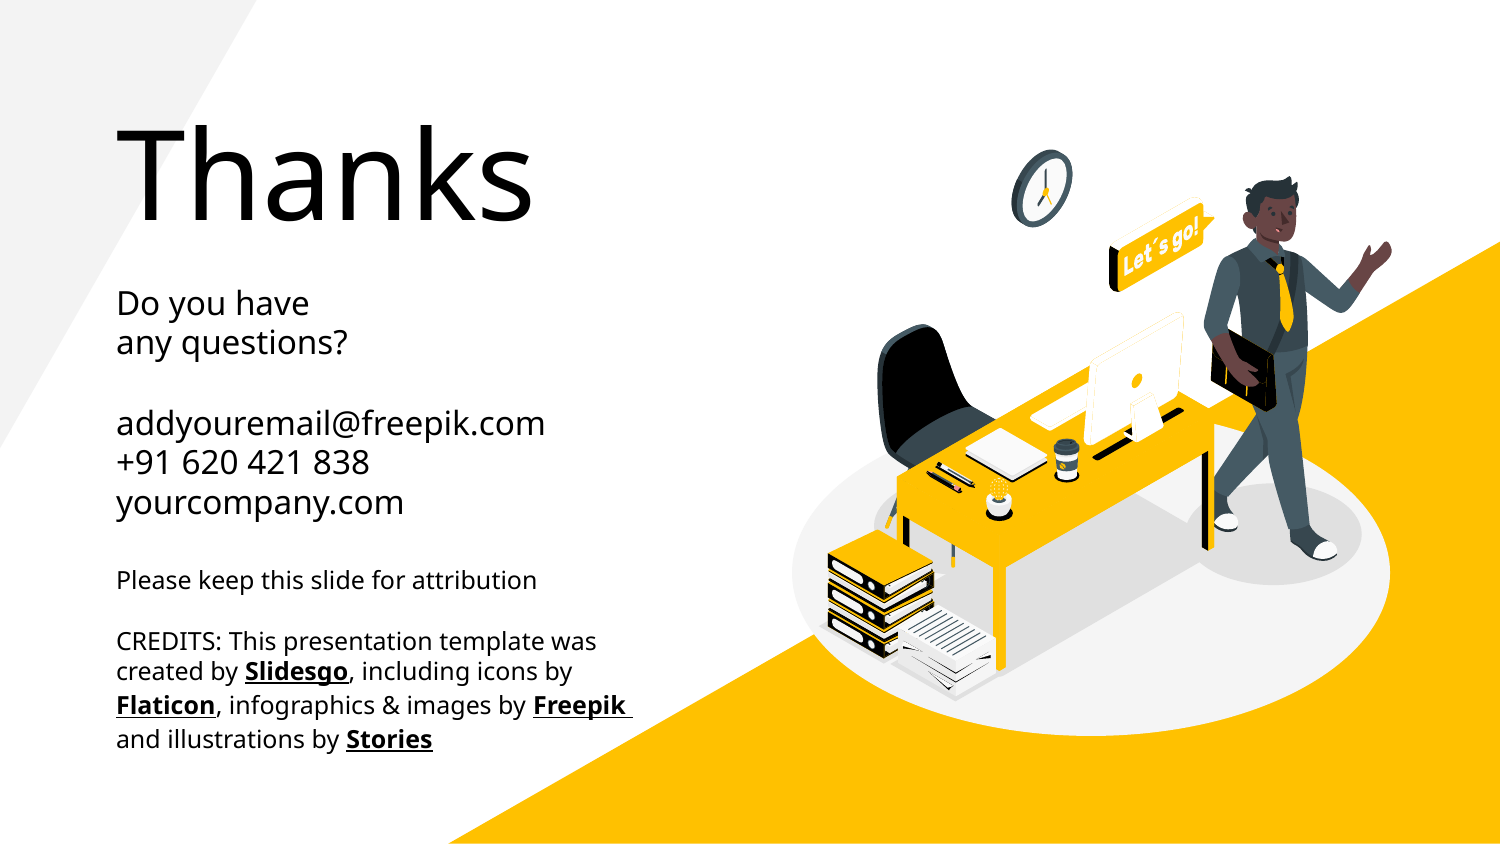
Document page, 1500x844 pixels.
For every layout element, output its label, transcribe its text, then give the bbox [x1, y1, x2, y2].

text_box Please keep this slide for attribution [101, 540, 786, 619]
subtitle Do you have any questions? addyouremail@freepik.com +91 620 421 838 yourcompany.com [101, 266, 654, 518]
title Thanks [101, 80, 763, 237]
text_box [791, 149, 1393, 737]
